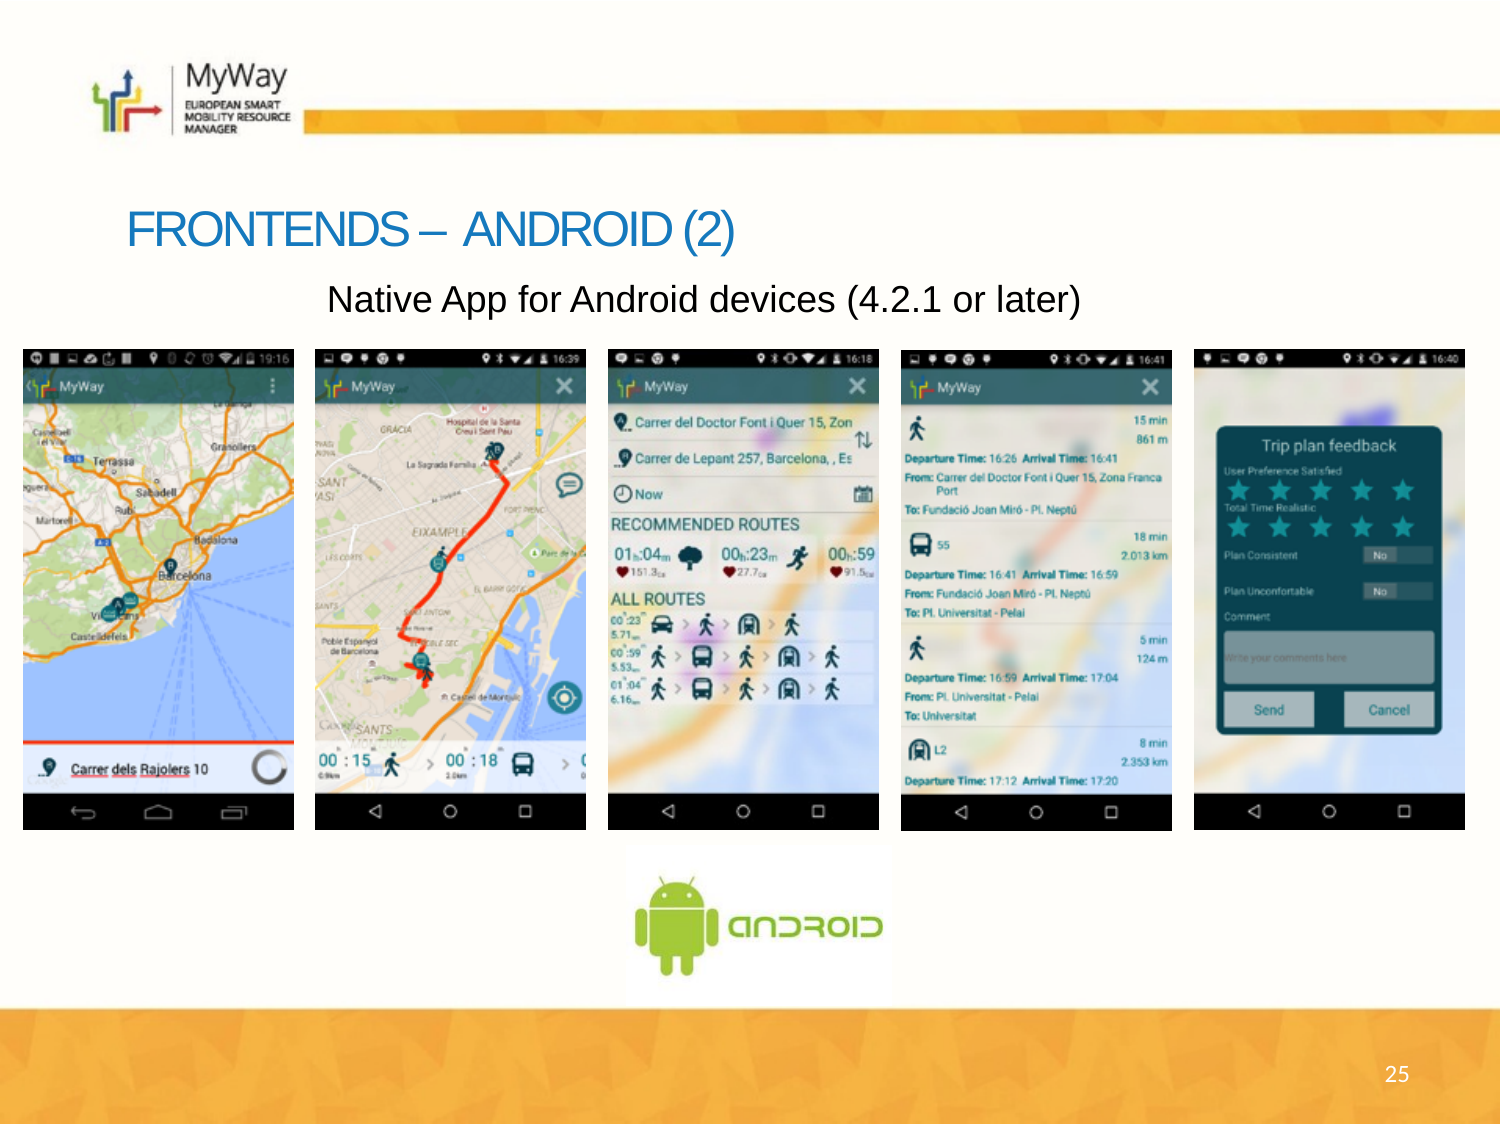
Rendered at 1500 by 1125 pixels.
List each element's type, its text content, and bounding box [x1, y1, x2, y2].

picture [0, 1, 1500, 1124]
text_box FRONTENDS – ANDROID (2) [111, 189, 752, 265]
text_box Native App for Android devices (4.2.1 or later) [115, 267, 1294, 328]
slide_number 25 [1074, 1042, 1425, 1103]
